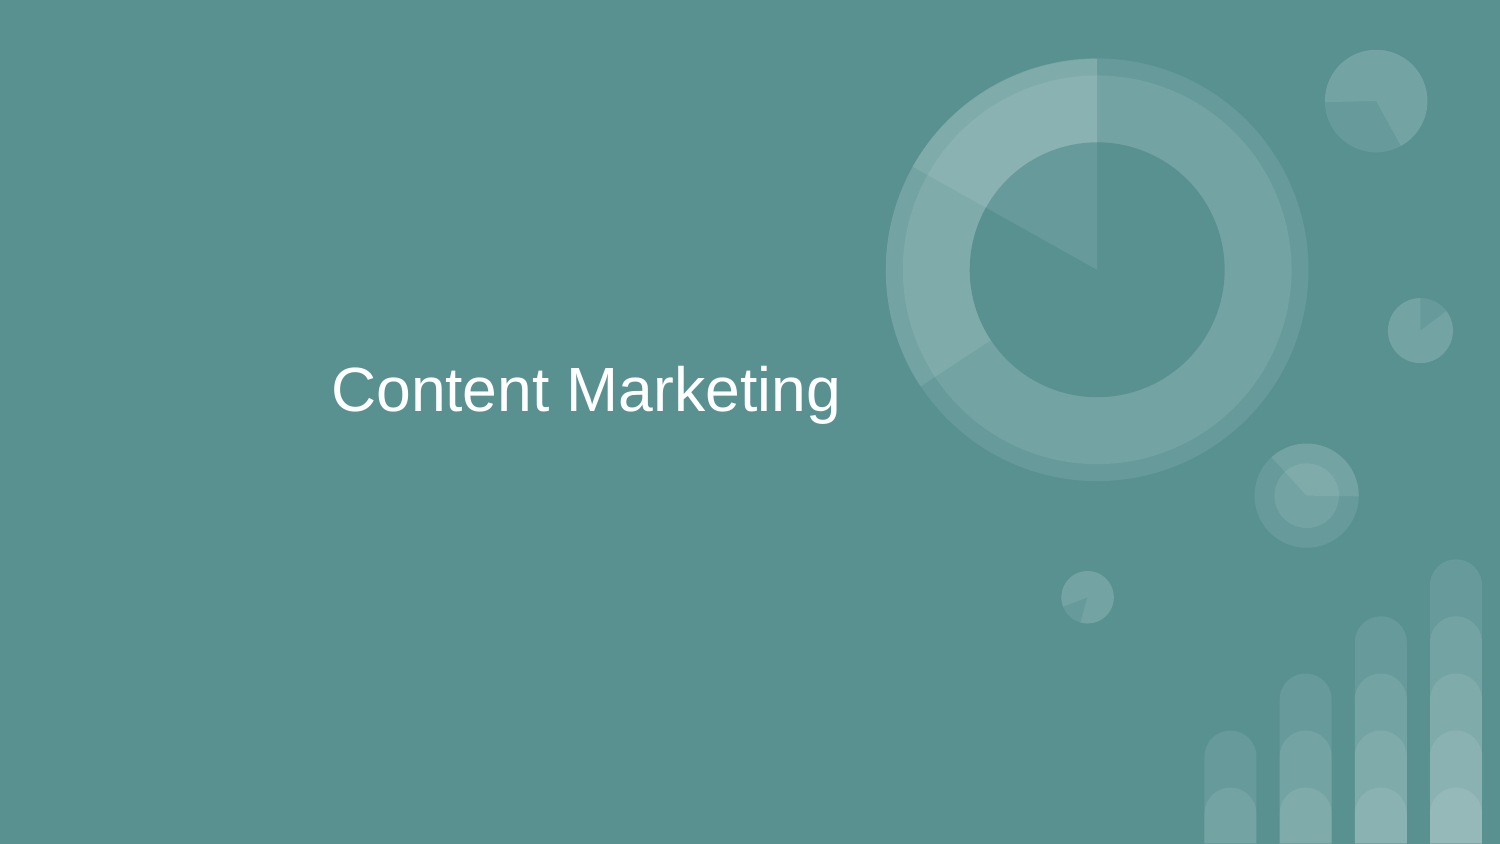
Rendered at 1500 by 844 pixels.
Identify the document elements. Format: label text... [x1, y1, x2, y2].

text_box Content Marketing [12, 333, 1161, 439]
